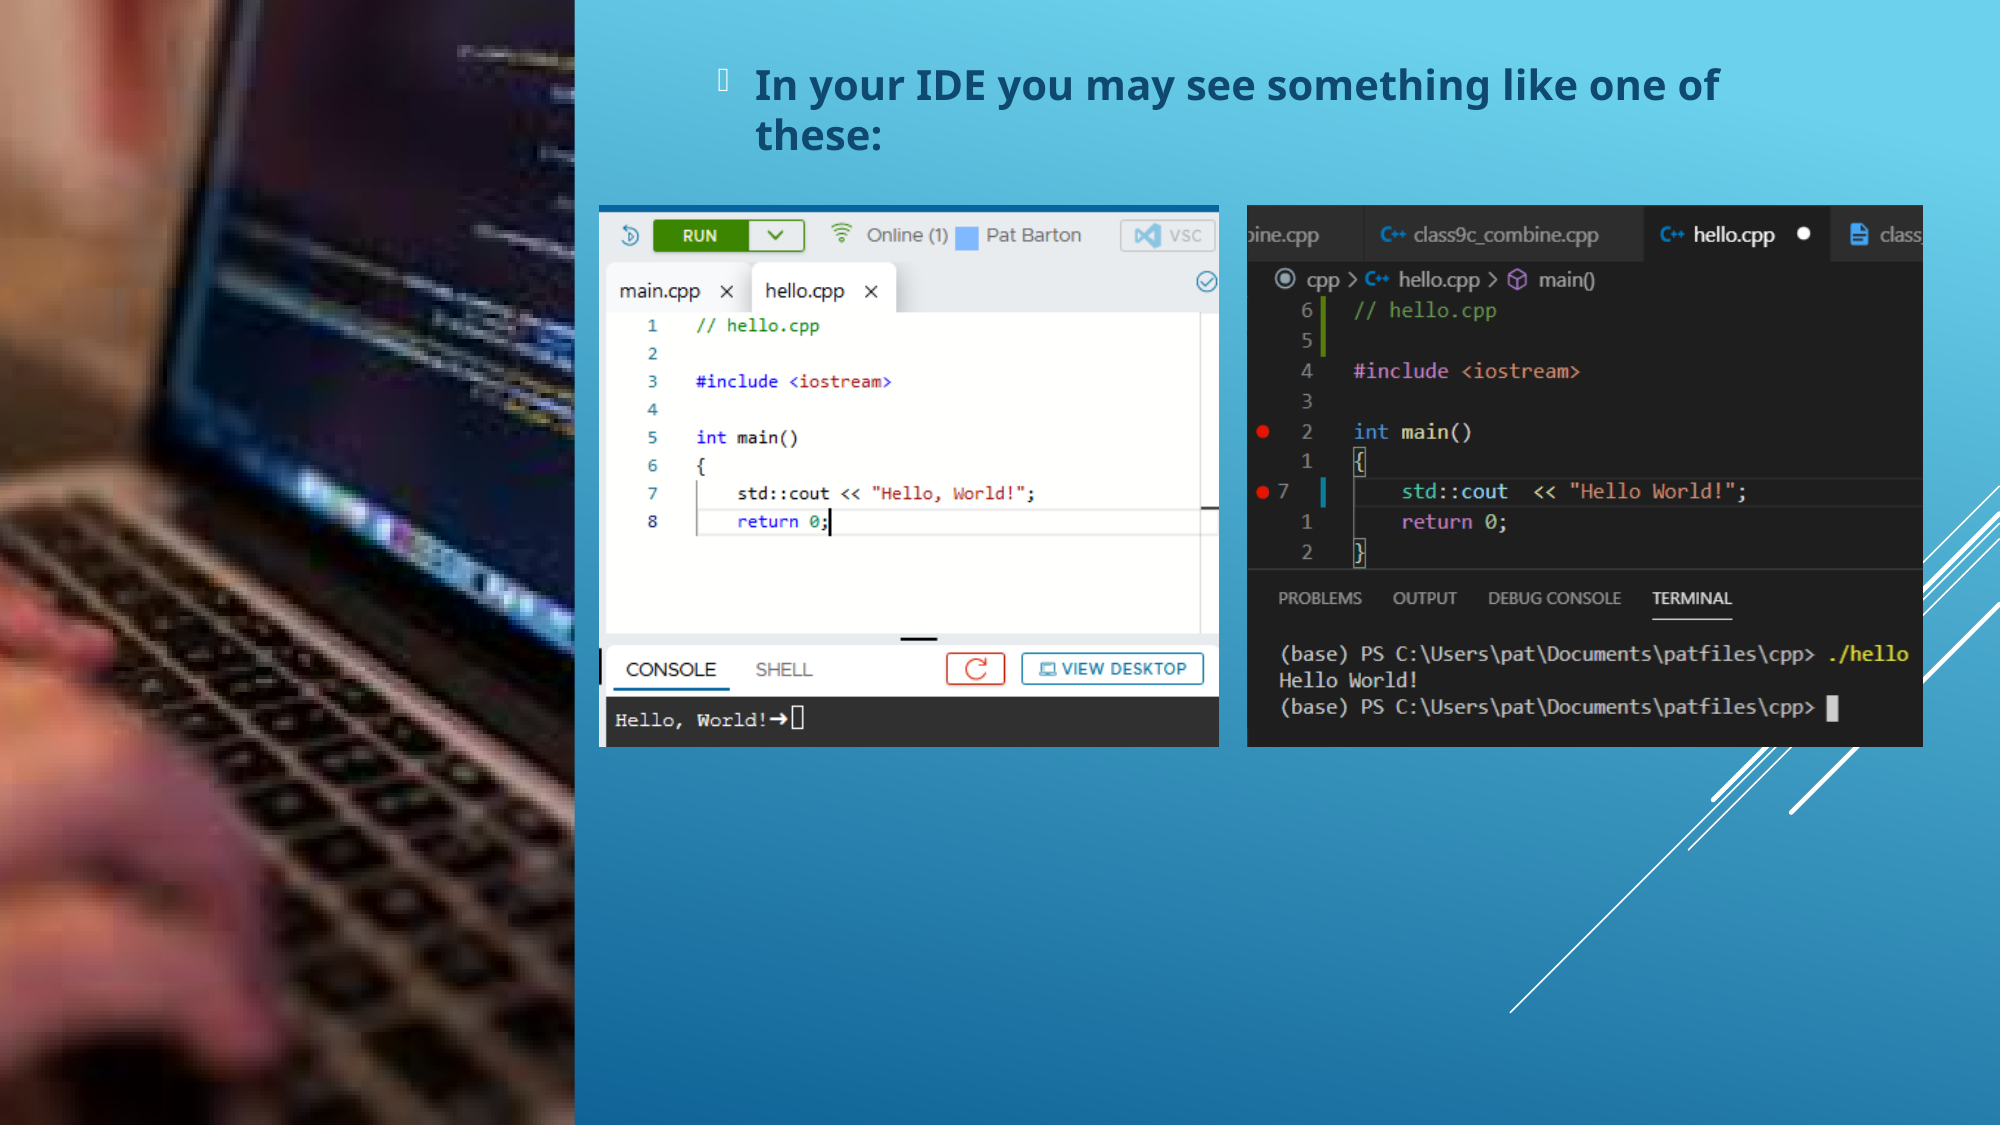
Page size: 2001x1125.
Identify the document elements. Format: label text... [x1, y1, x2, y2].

picture [0, 0, 575, 1125]
picture [1247, 205, 1924, 747]
picture [599, 205, 1219, 747]
list In your IDE you may see something like one of these: [702, 51, 1793, 206]
